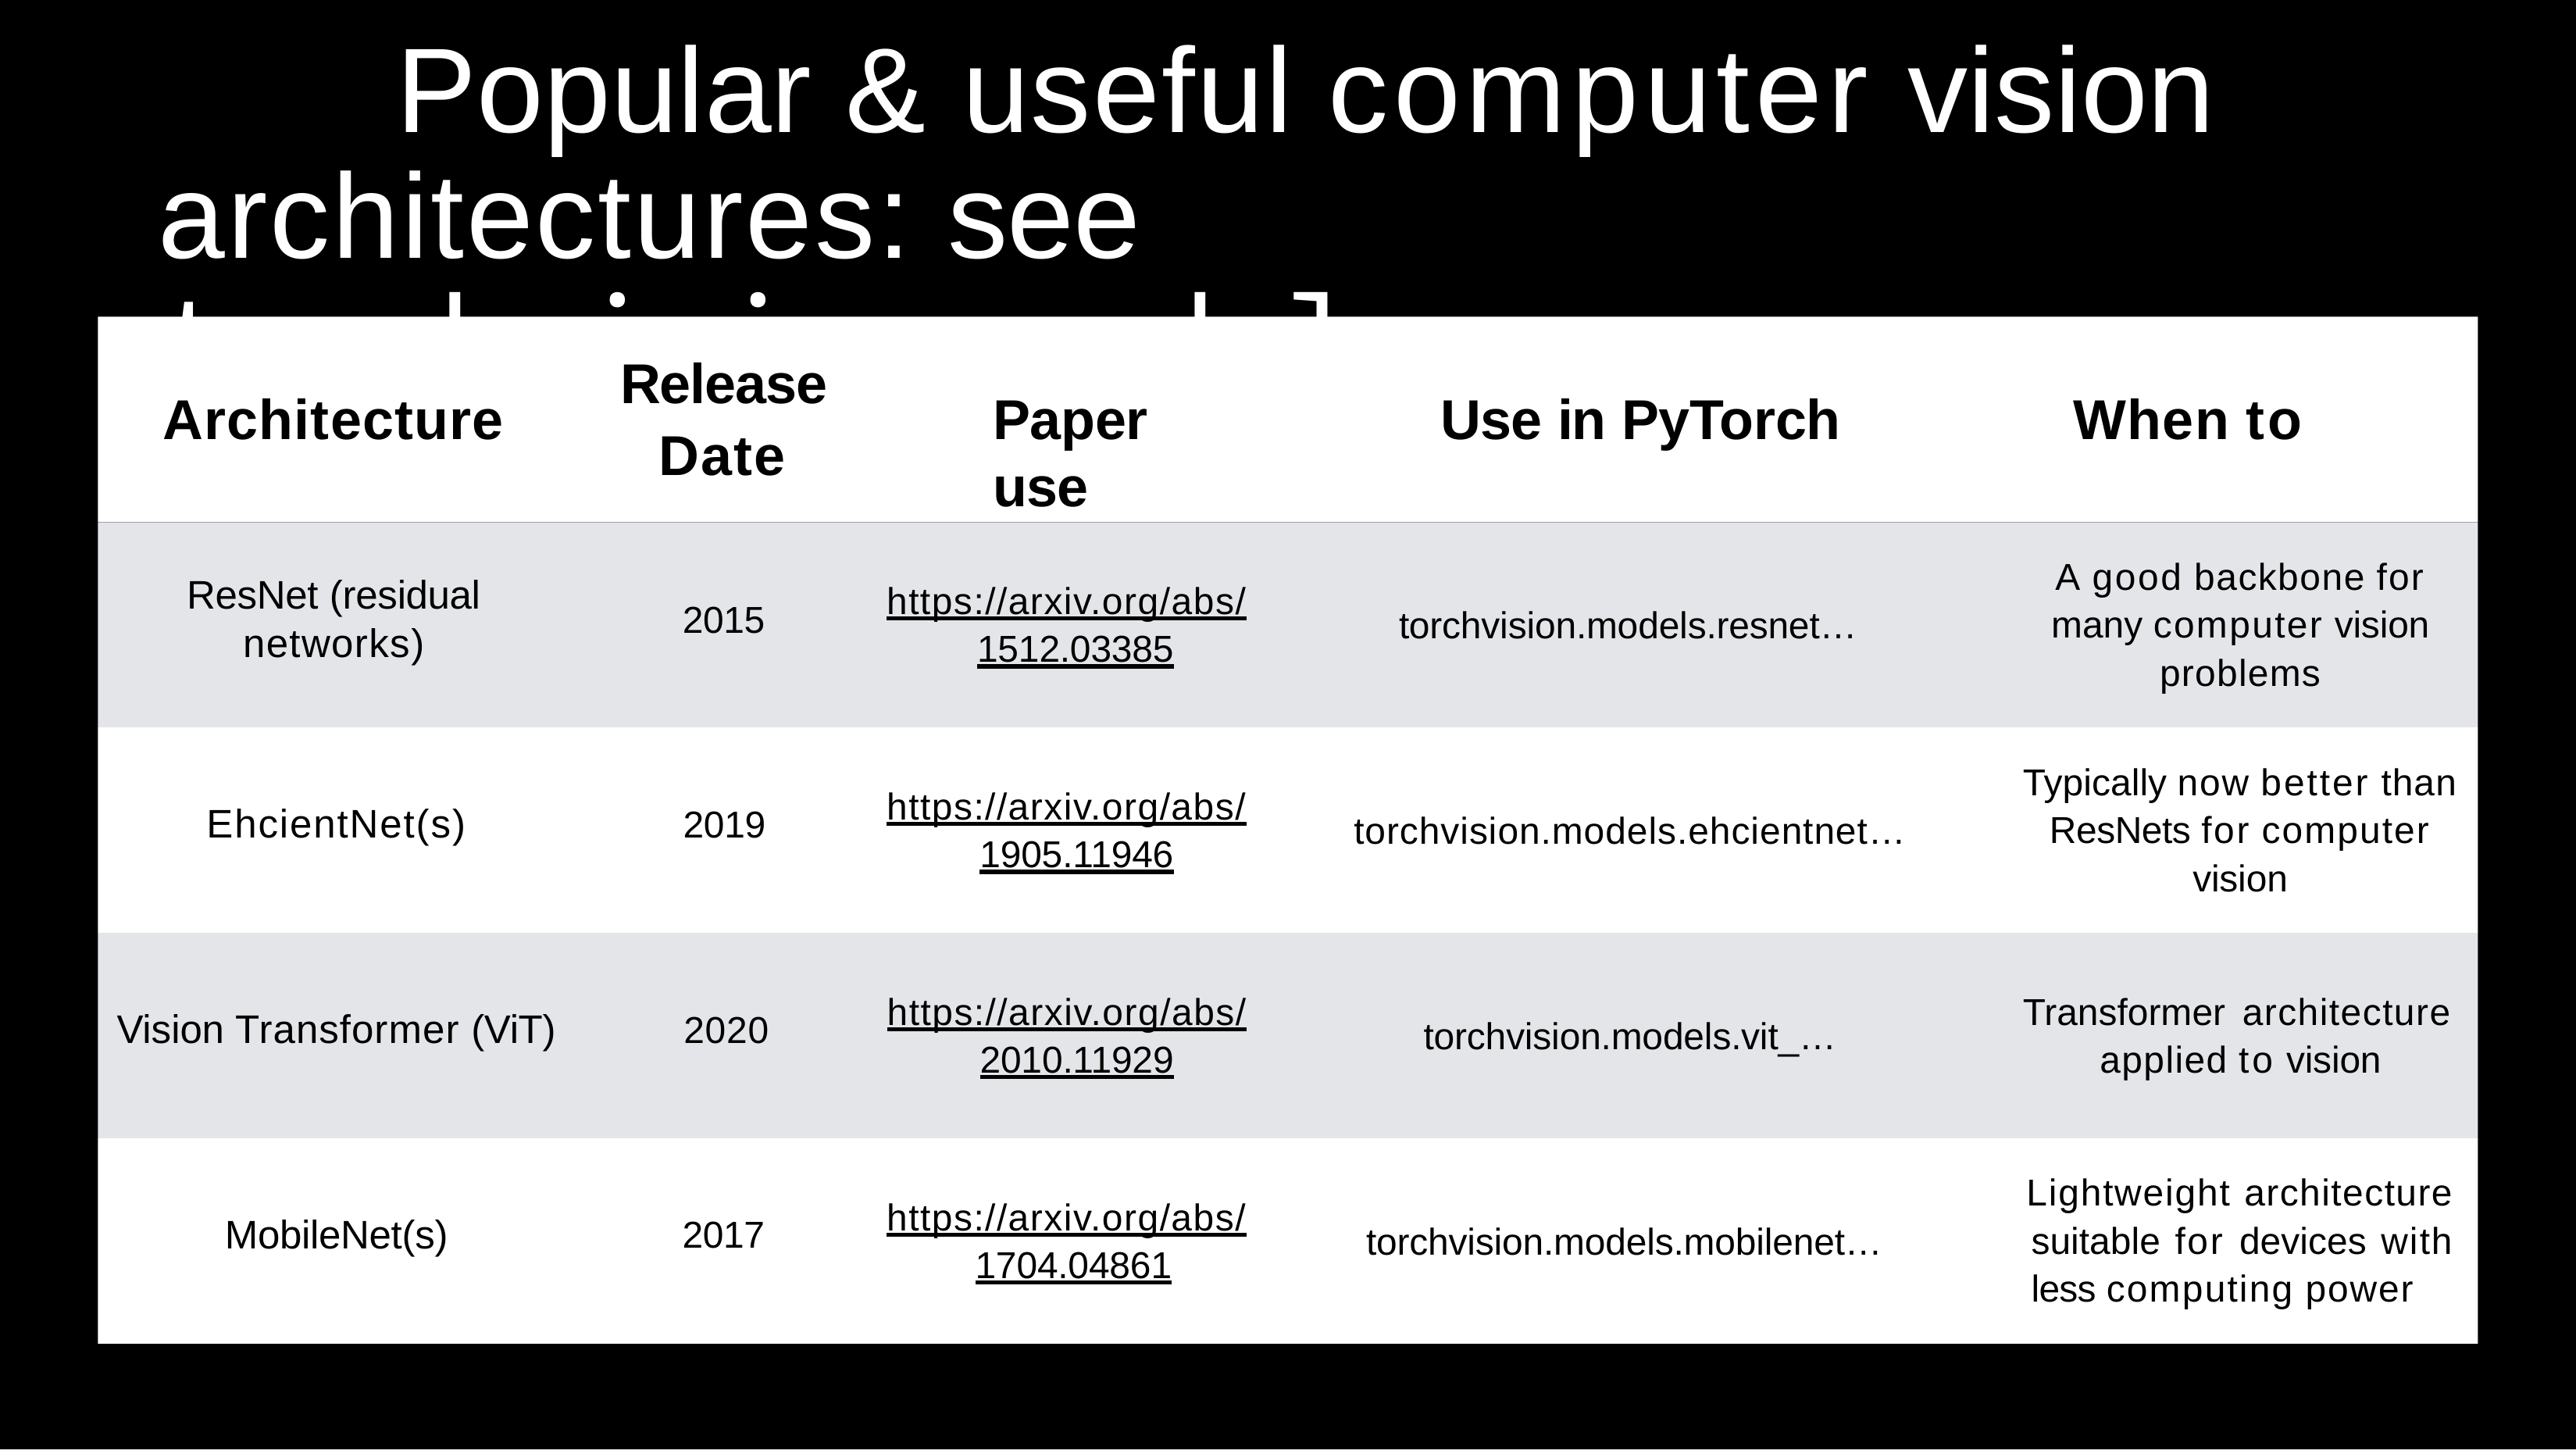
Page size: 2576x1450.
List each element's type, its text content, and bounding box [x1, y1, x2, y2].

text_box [98, 316, 2478, 1345]
title Popular & useful computer vision architectures: see torchvision.models [156, 9, 2421, 313]
